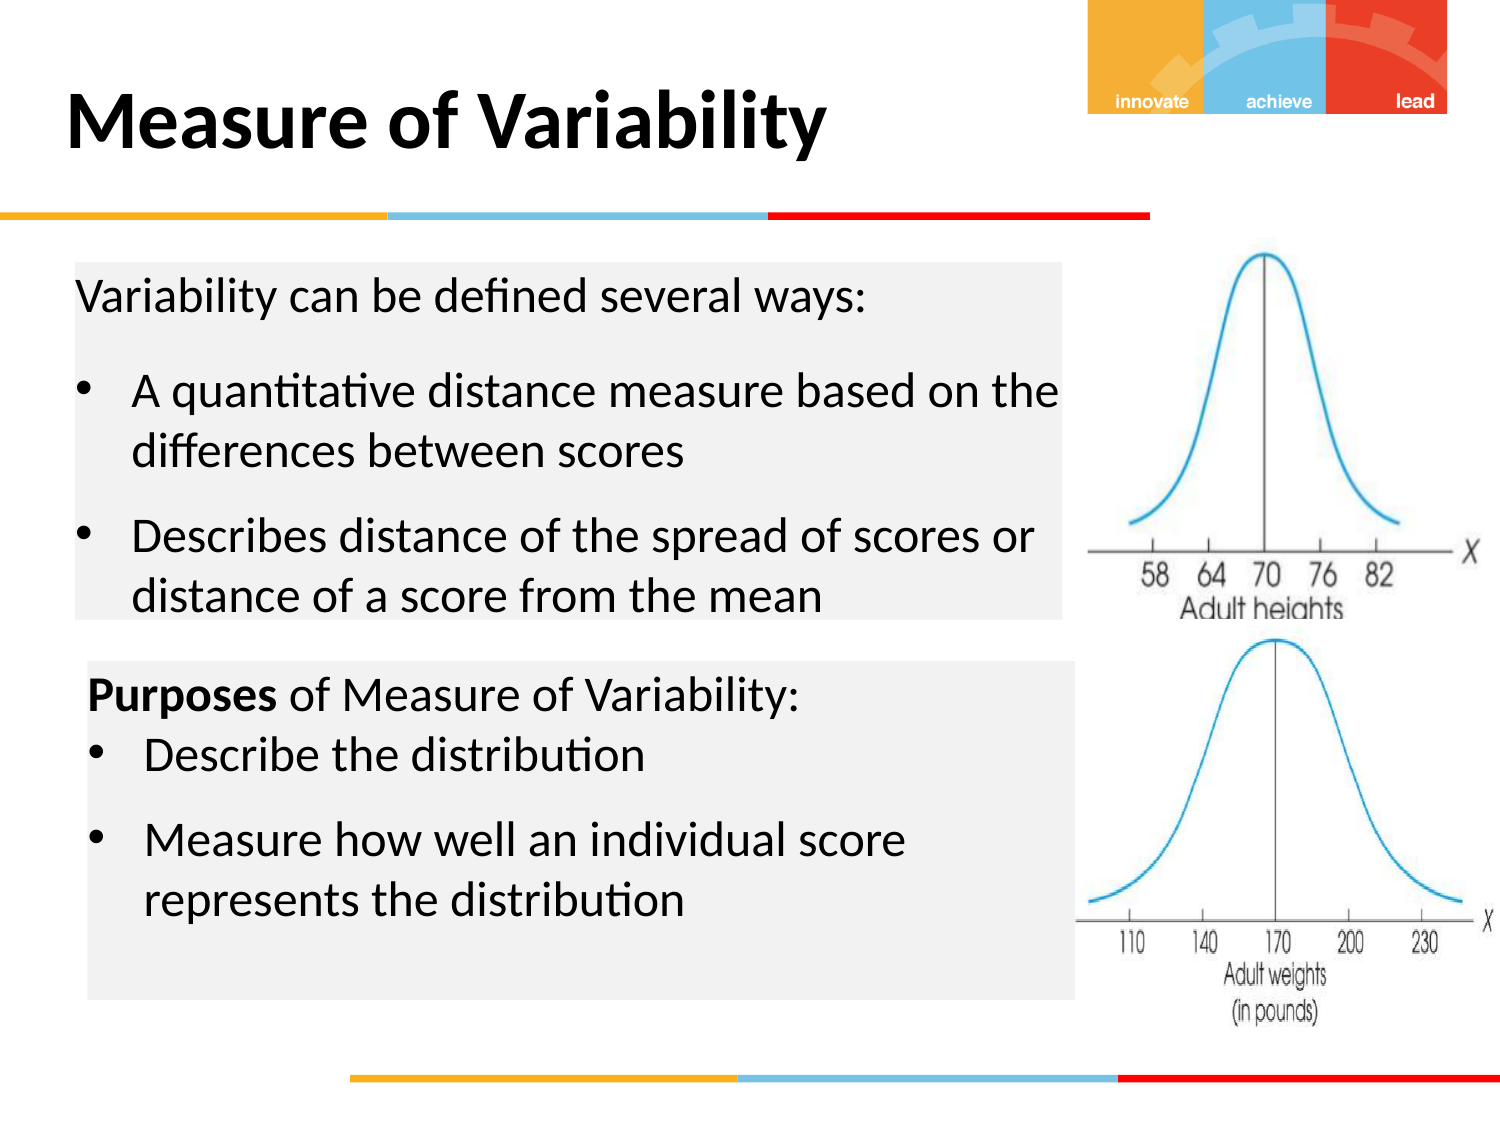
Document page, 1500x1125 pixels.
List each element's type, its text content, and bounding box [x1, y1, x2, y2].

picture [1074, 237, 1500, 1038]
text_box Purposes of Measure of Variability: Describe the distribution Measure how well an individual score represents the distribution [87, 661, 1069, 1000]
picture [1087, 0, 1448, 114]
list Variability can be defined several ways: A quantitative distance measure based on the differences between scores Describes distance of the spread of scores or distance of a score from the mean [75, 262, 1063, 620]
title Measure of Variability [64, 45, 1069, 185]
